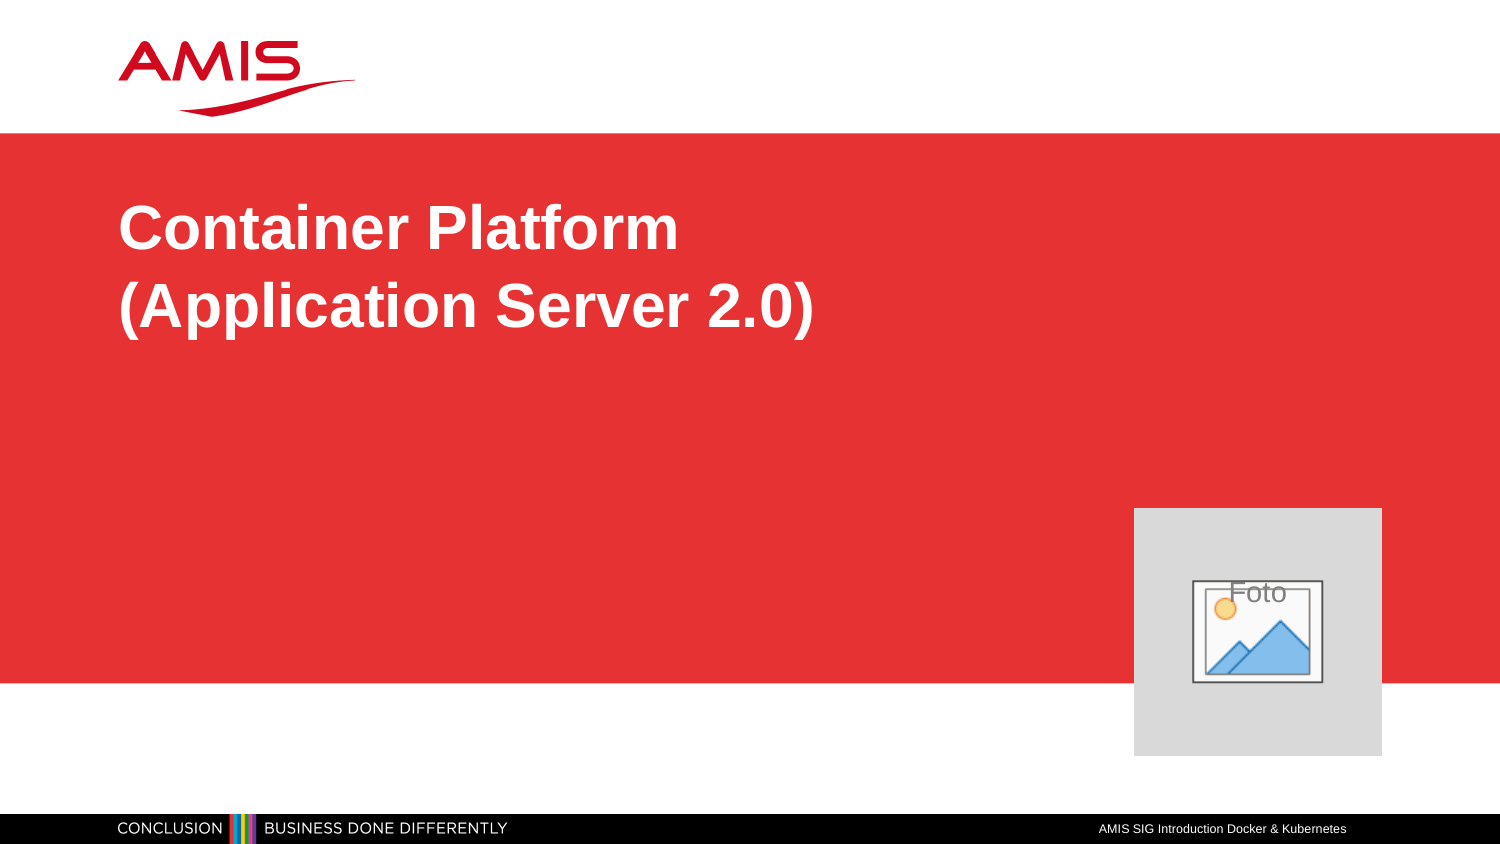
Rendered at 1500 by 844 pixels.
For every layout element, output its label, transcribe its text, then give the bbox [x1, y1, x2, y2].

picture [0, 814, 236, 844]
picture [1133, 507, 1382, 756]
title Container Platform (Application Server 2.0) [118, 183, 1382, 502]
picture [106, 17, 579, 125]
footer AMIS SIG Introduction Docker & Kubernetes [814, 820, 1347, 839]
picture [239, 814, 1500, 844]
